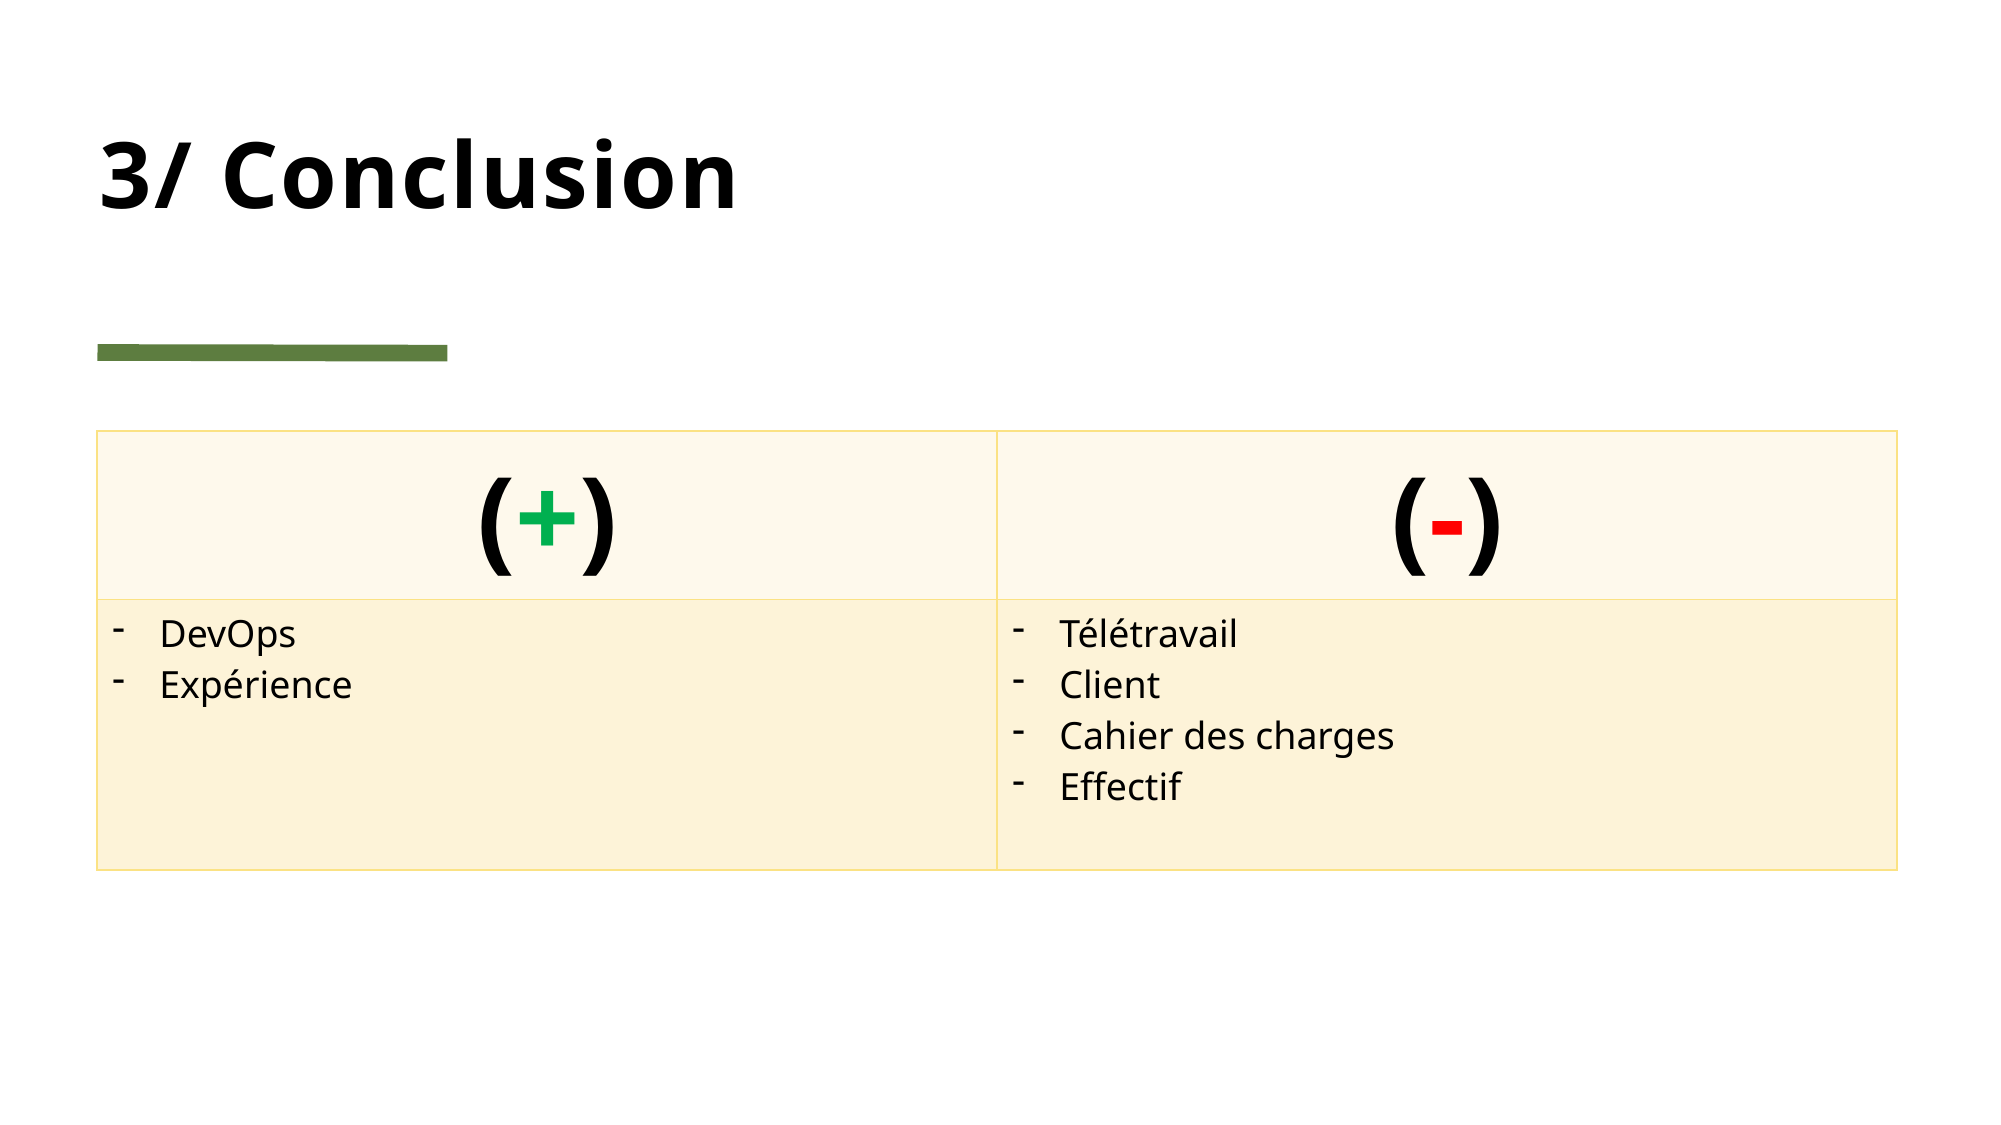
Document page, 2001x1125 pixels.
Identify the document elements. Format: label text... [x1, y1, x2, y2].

table_cell DevOps Expérience [98, 600, 996, 869]
title 3/ Conclusion [99, 97, 1900, 226]
table_header (+) [98, 432, 996, 599]
table_cell Télétravail Client Cahier des charges Effectif [998, 600, 1896, 869]
table_header (-) [998, 432, 1896, 599]
